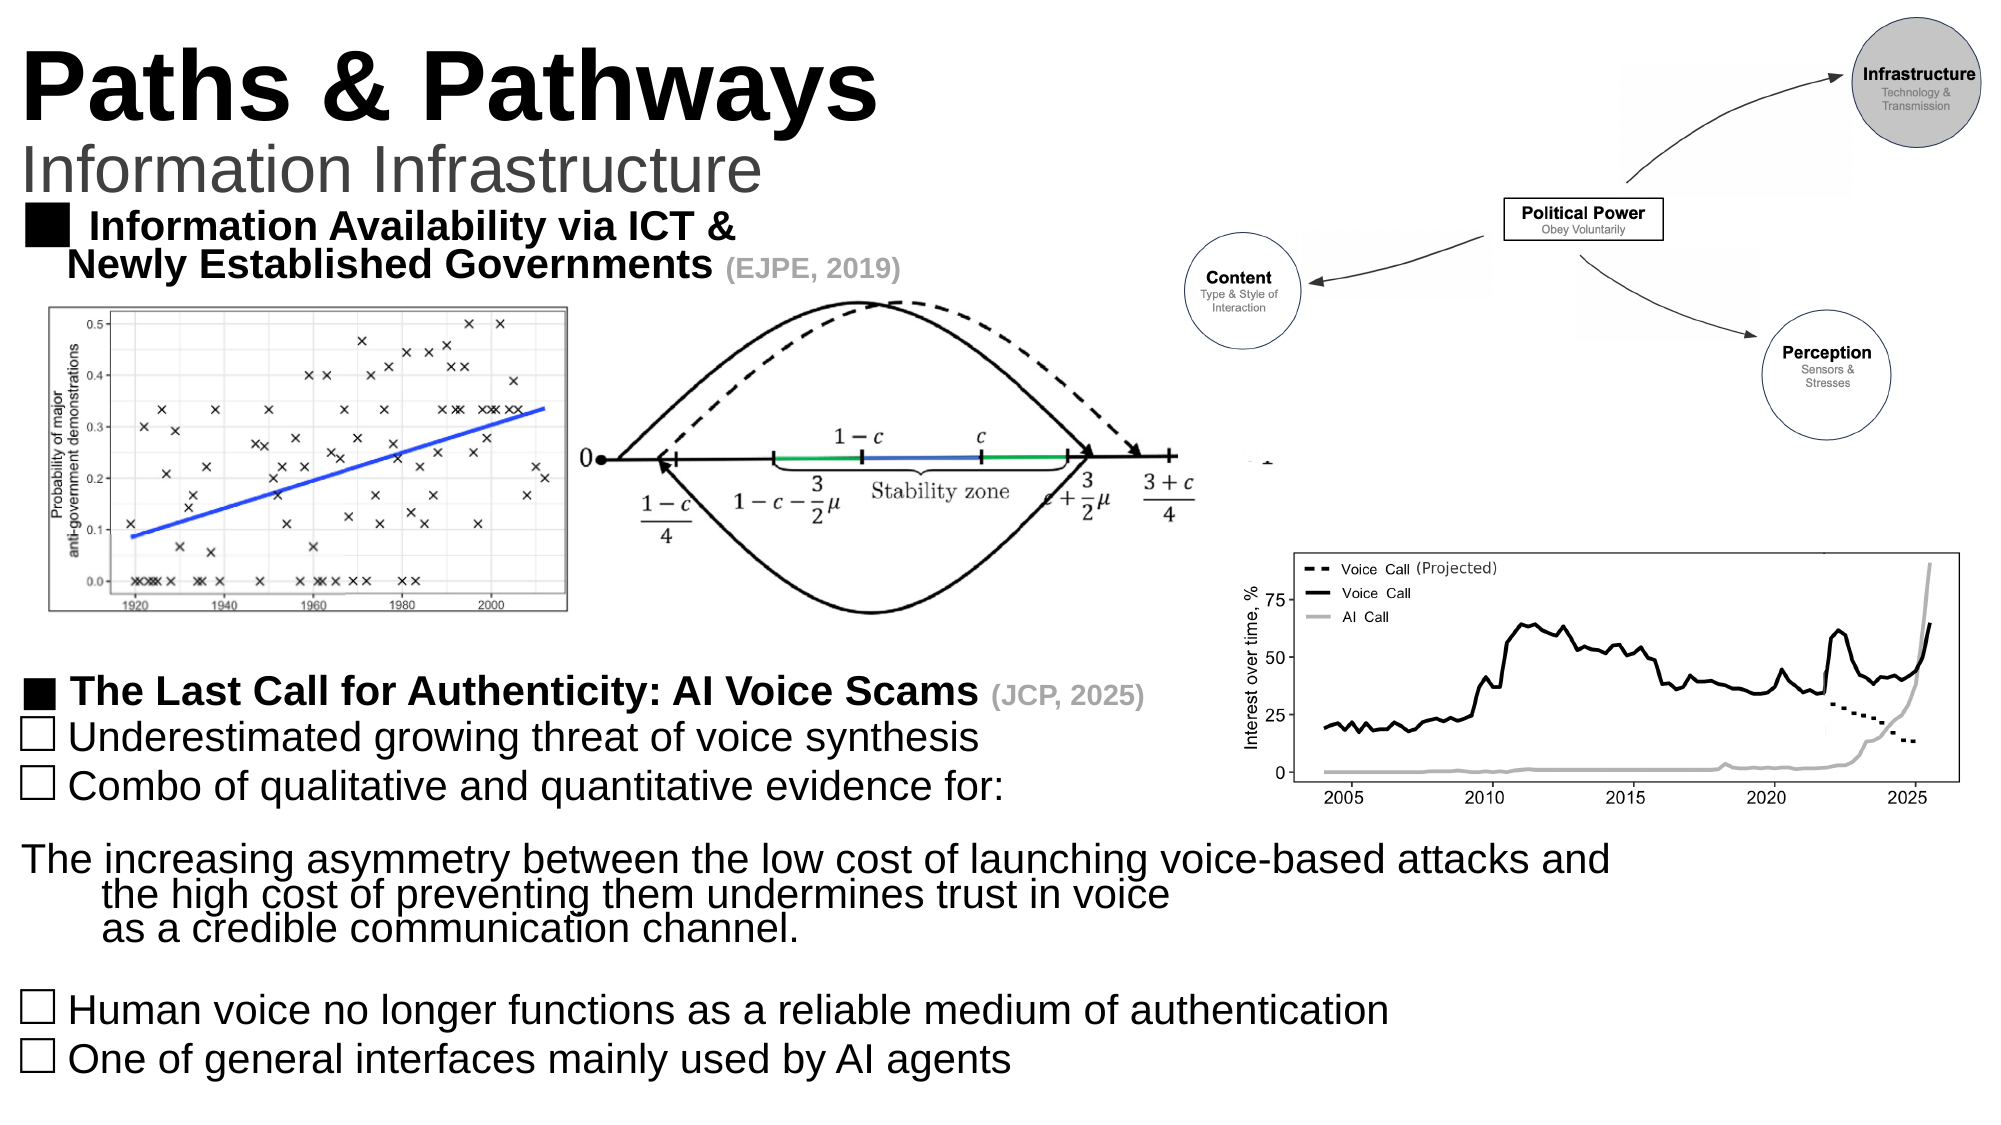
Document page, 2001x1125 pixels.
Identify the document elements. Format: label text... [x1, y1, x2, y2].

text_box Information Infrastructure [6, 118, 1069, 194]
picture [39, 294, 575, 627]
picture [578, 12, 1994, 808]
text_box ■ Information Availability via ICT & Newly Established Governments (EJPE, 2019) ■ The Last Call for Authenticity: AI Voice Scams (JCP, 2025) □ Underestimated growing threat of voice synthesis □ Combo of qualitative and quantitative evidence for: The increasing asymmetry between the low cost of launching voice-based attacks and the high cost of preventing them undermines trust in voice as a credible communication channel. □ Human voice no longer functions as a reliable medium of authentication □ One of general interfaces mainly used by AI agents [6, 194, 1911, 1091]
text_box Paths & Pathways [6, 12, 1109, 148]
